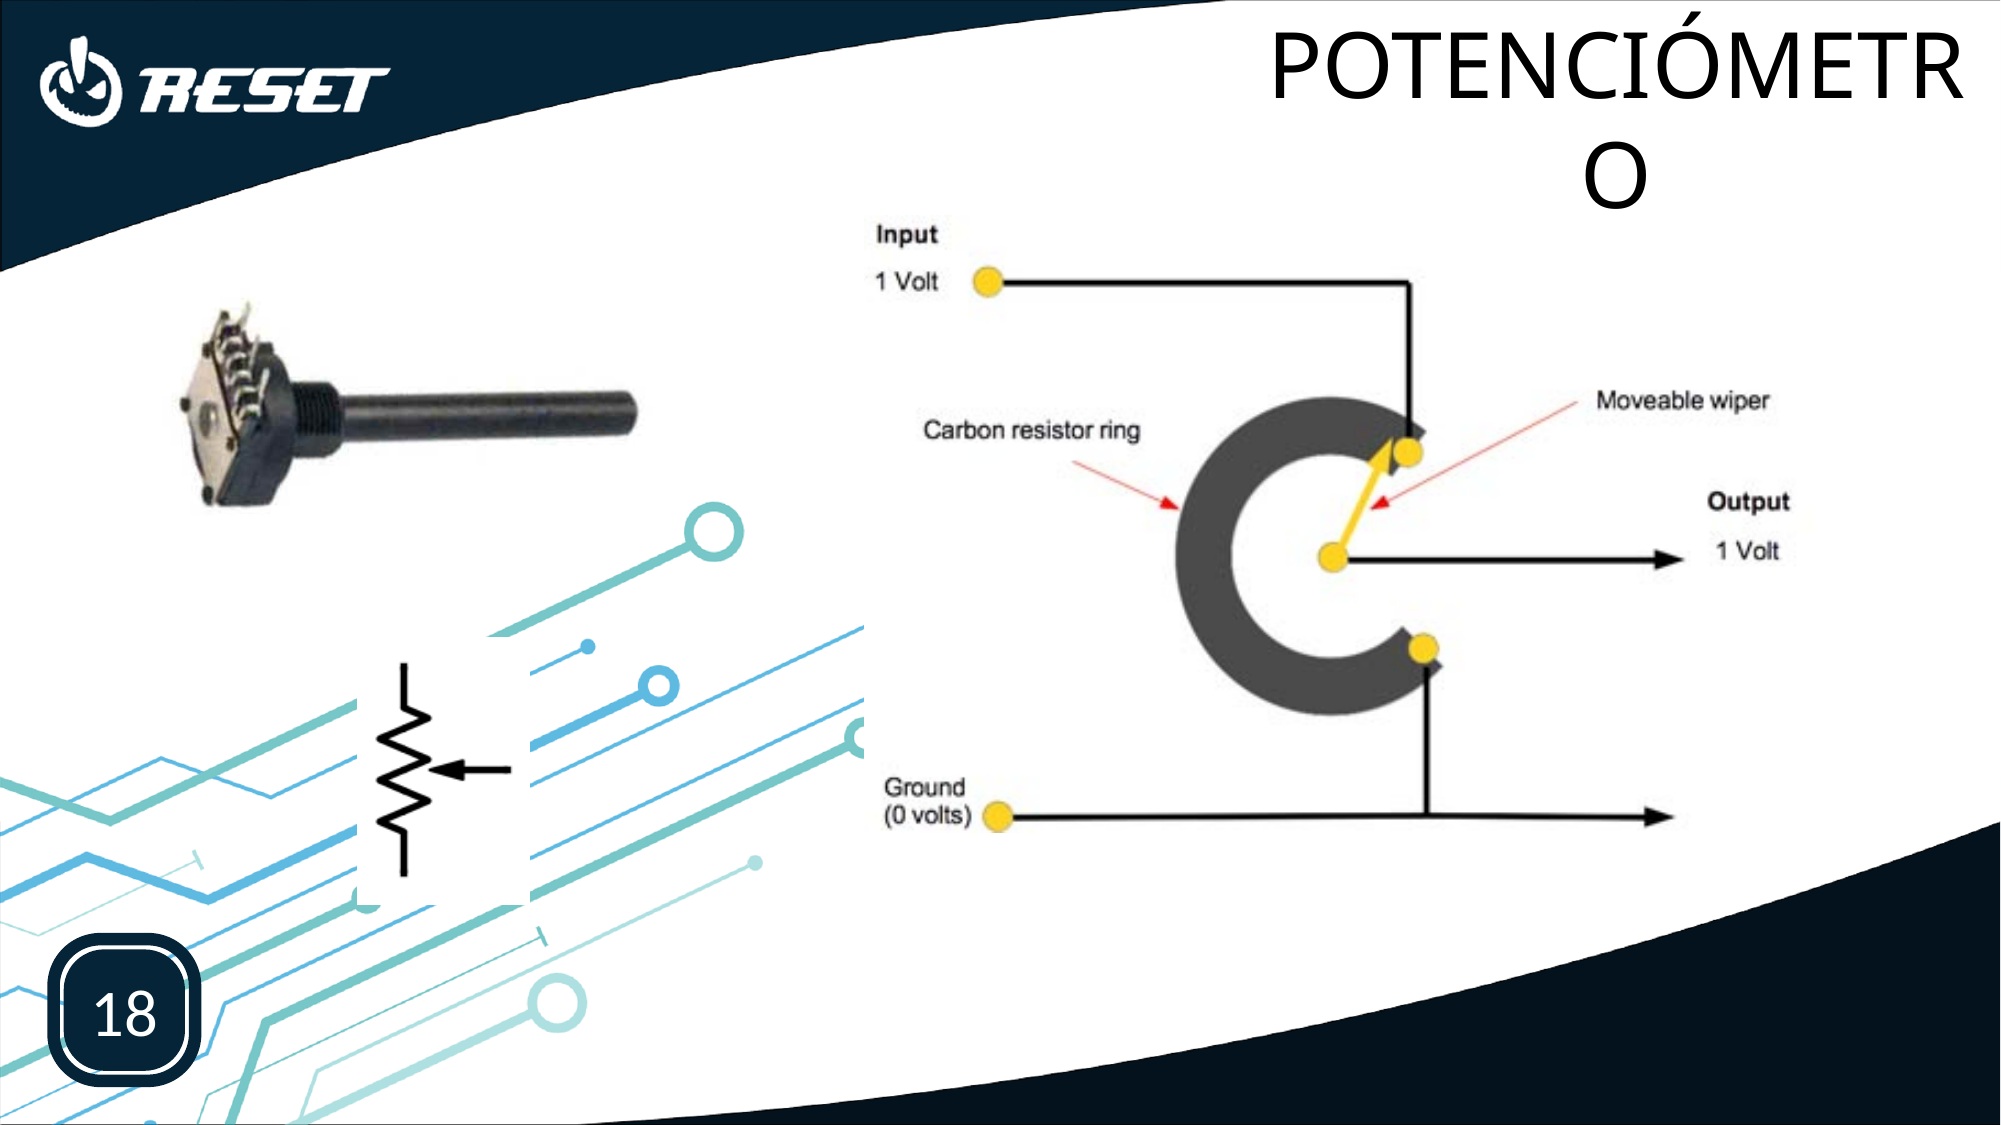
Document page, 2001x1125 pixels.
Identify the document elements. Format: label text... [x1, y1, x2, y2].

text_box POTENCIÓMETRO [1233, 0, 2000, 235]
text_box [53, 939, 196, 1081]
picture [0, 0, 2001, 1125]
